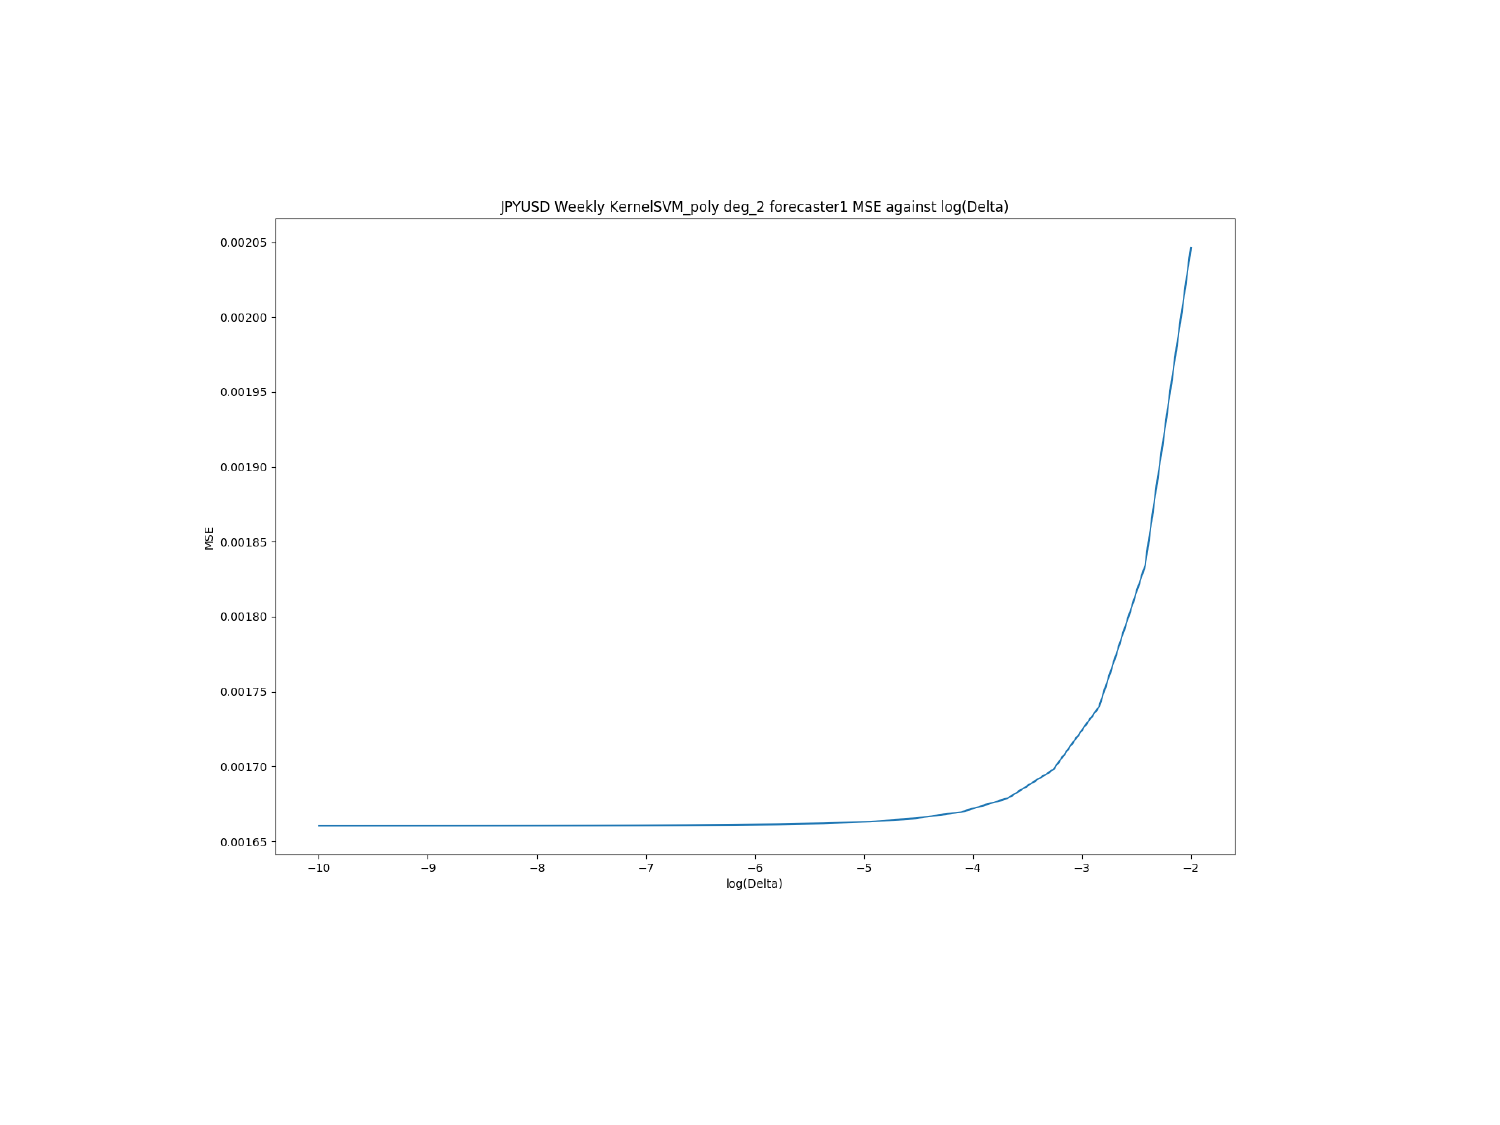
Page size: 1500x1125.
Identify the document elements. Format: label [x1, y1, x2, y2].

picture [119, 119, 1358, 946]
